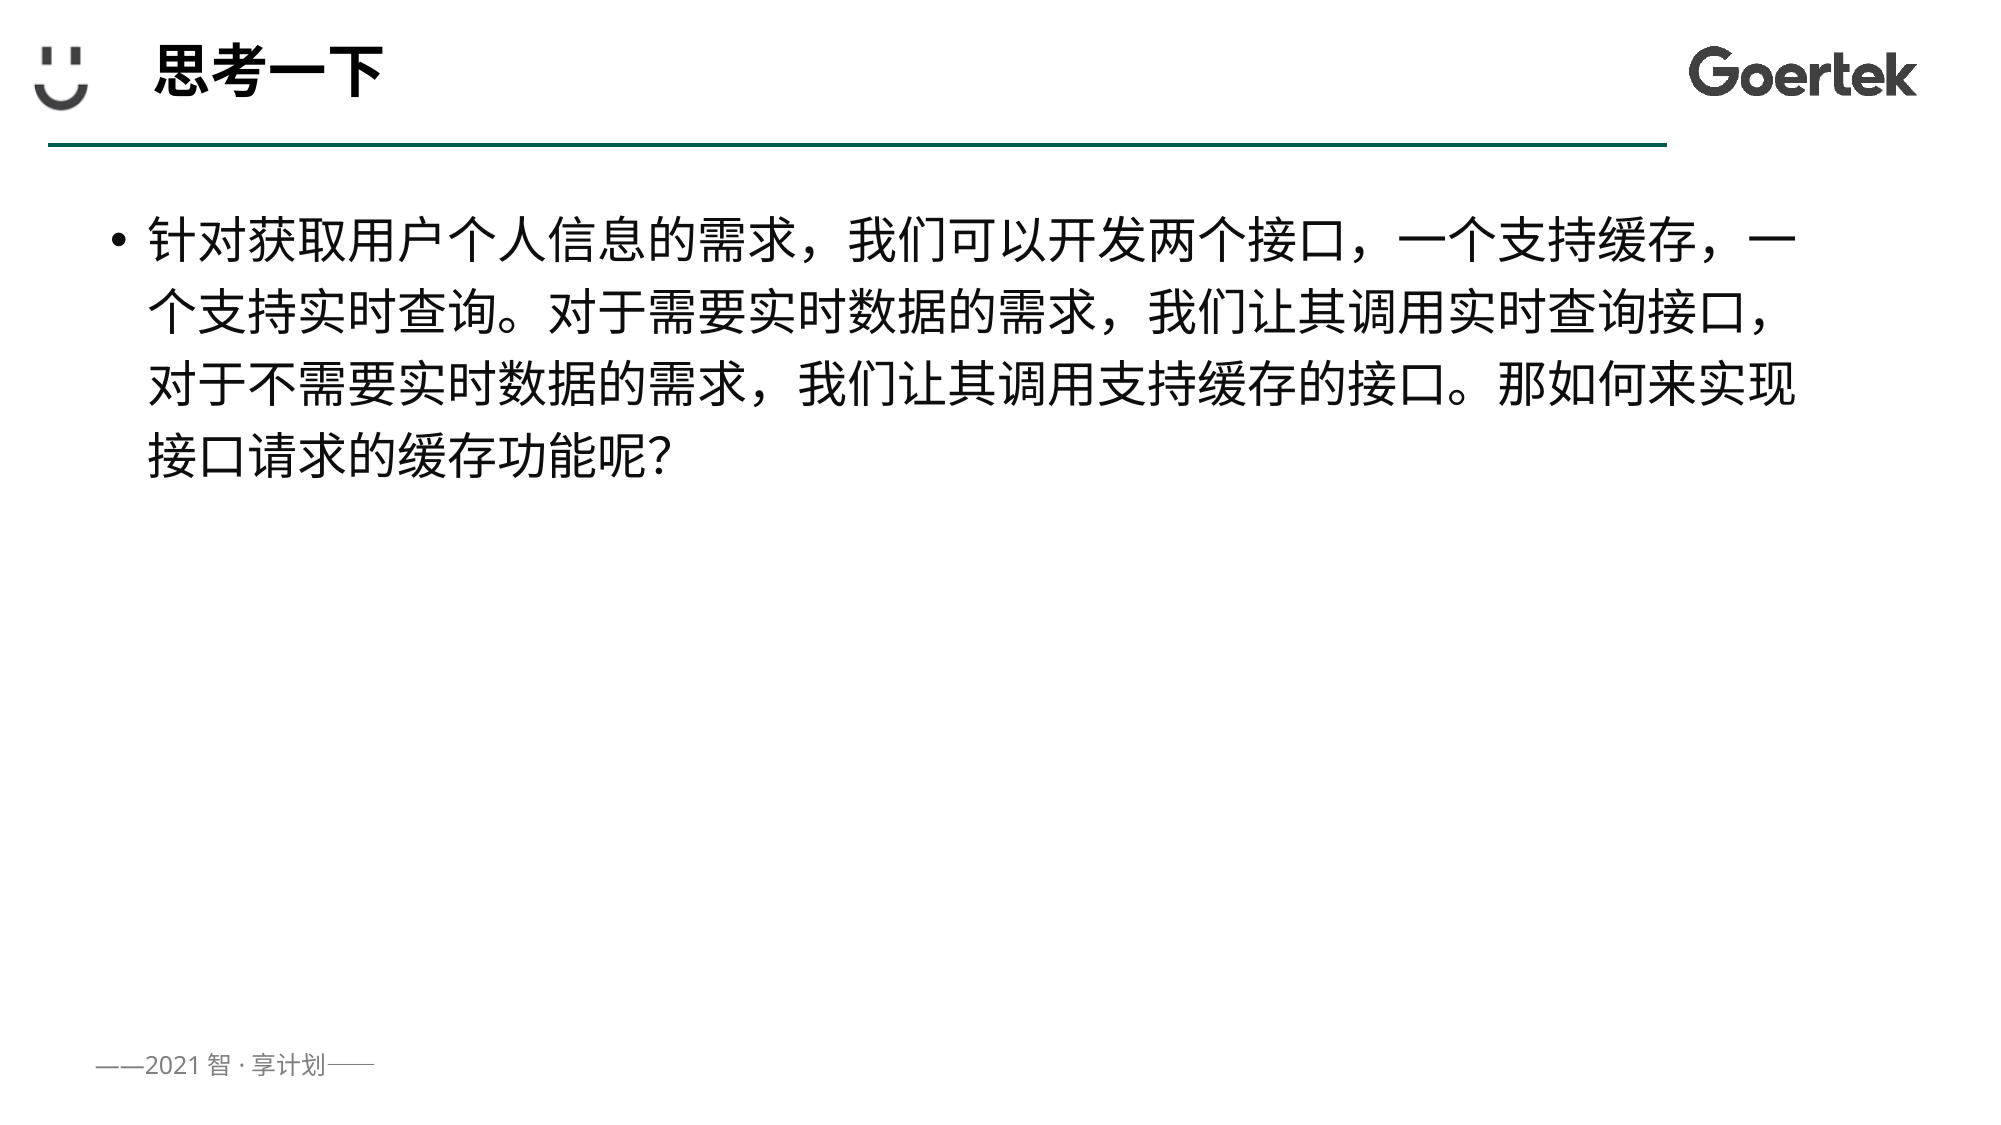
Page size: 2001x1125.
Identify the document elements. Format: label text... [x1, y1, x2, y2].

picture [1689, 46, 1917, 96]
picture [18, 33, 105, 121]
title 思考一下 [137, 22, 1470, 125]
text_box 针对获取用户个人信息的需求，我们可以开发两个接口，一个支持缓存，一个支持实时查询。对于需要实时数据的需求，我们让其调用实时查询接口，对于不需要实时数据的需求，我们让其调用支持缓存的接口。那如何来实现接口请求的缓存功能呢？ [95, 189, 1857, 521]
